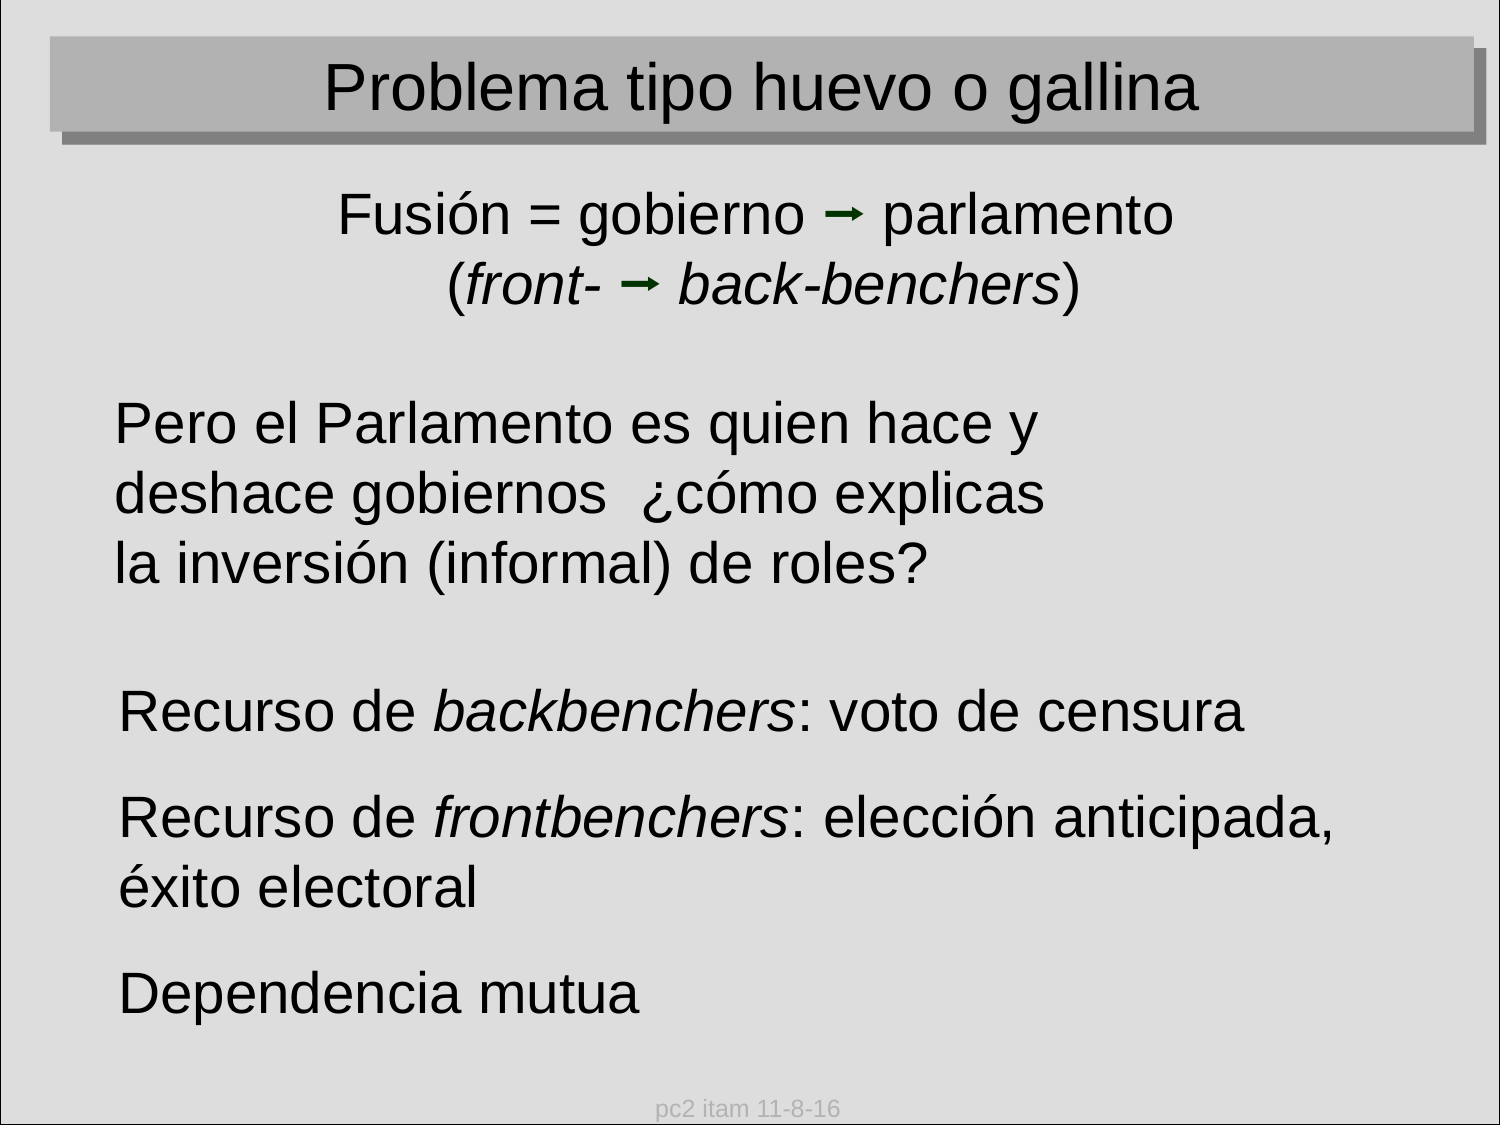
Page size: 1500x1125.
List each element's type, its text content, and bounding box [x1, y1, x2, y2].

text_box Fusión = gobierno ⭢ parlamento (front- ⭢ back-benchers) [100, 168, 1412, 324]
text_box Pero el Parlamento es quien hace y deshace gobiernos ¿cómo explicas la inversión (informal) de roles? [99, 377, 1350, 603]
text_box Recurso de backbenchers: voto de censura Recurso de frontbenchers: elección anticipada, éxito electoral Dependencia mutua [103, 665, 1354, 1034]
text_box Problema tipo huevo o gallina [49, 36, 1474, 132]
